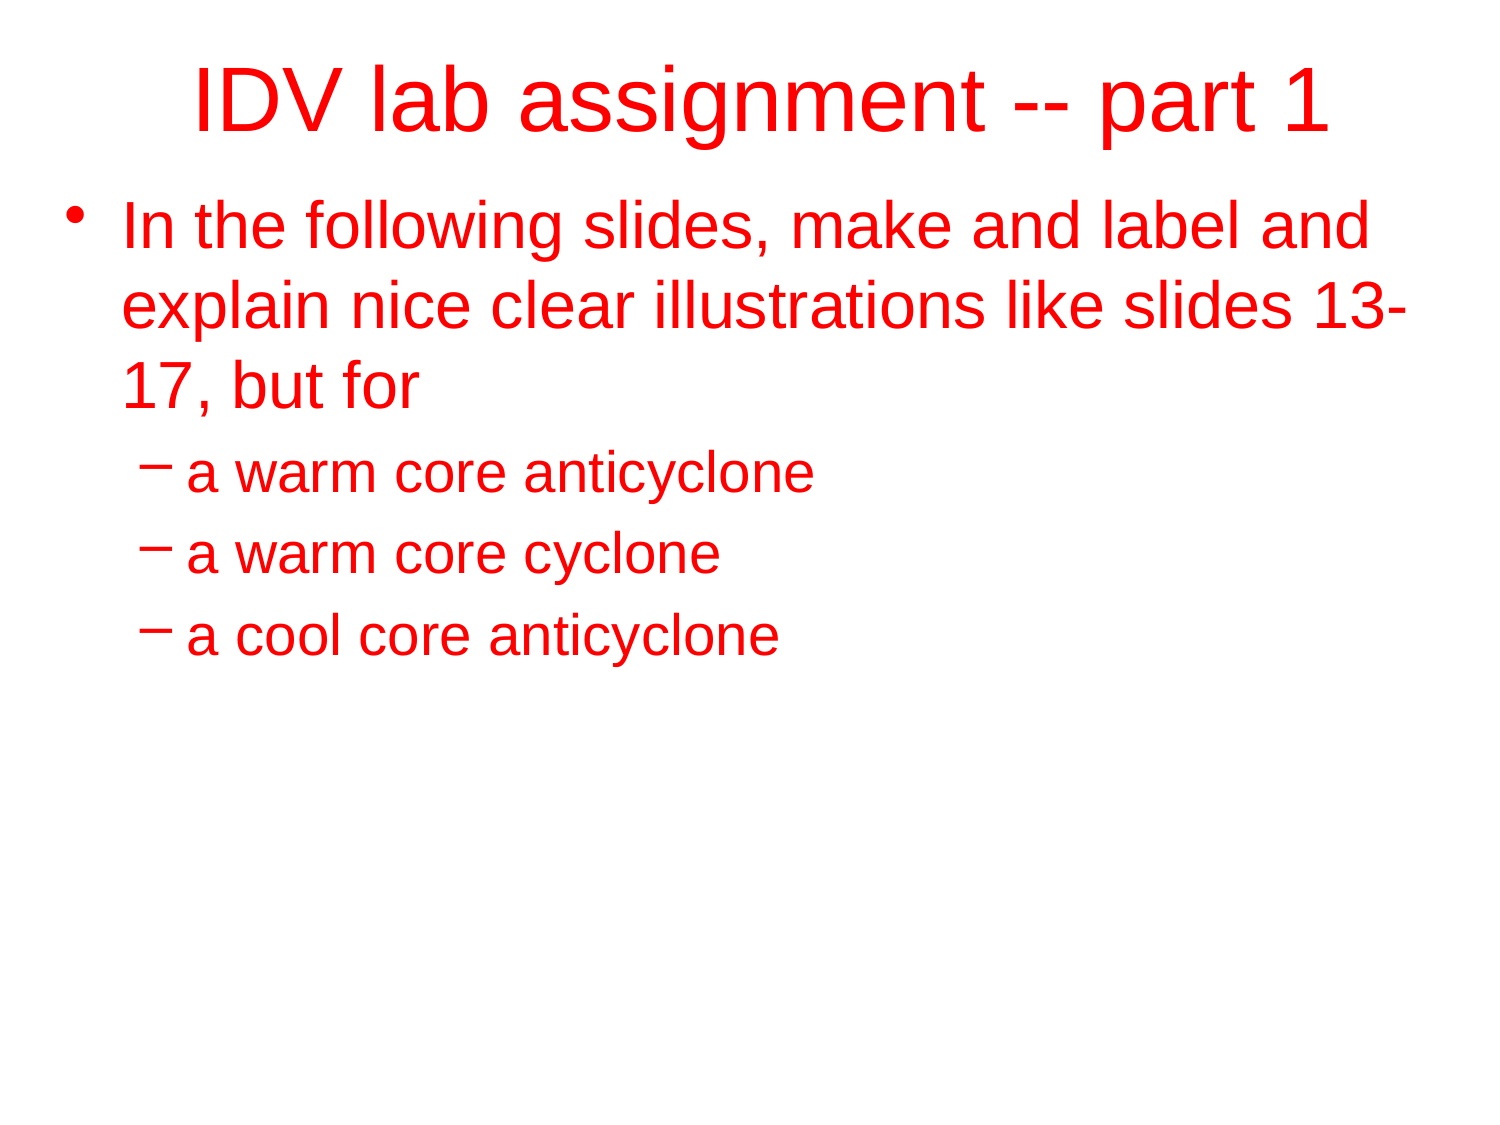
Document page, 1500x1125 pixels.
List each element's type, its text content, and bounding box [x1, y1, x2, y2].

list In the following slides, make and label and explain nice clear illustrations like slides 13-17, but for a warm core anticyclone a warm core cyclone a cool core anticyclone [49, 174, 1438, 1001]
title IDV lab assignment -- part 1 [124, 0, 1401, 174]
